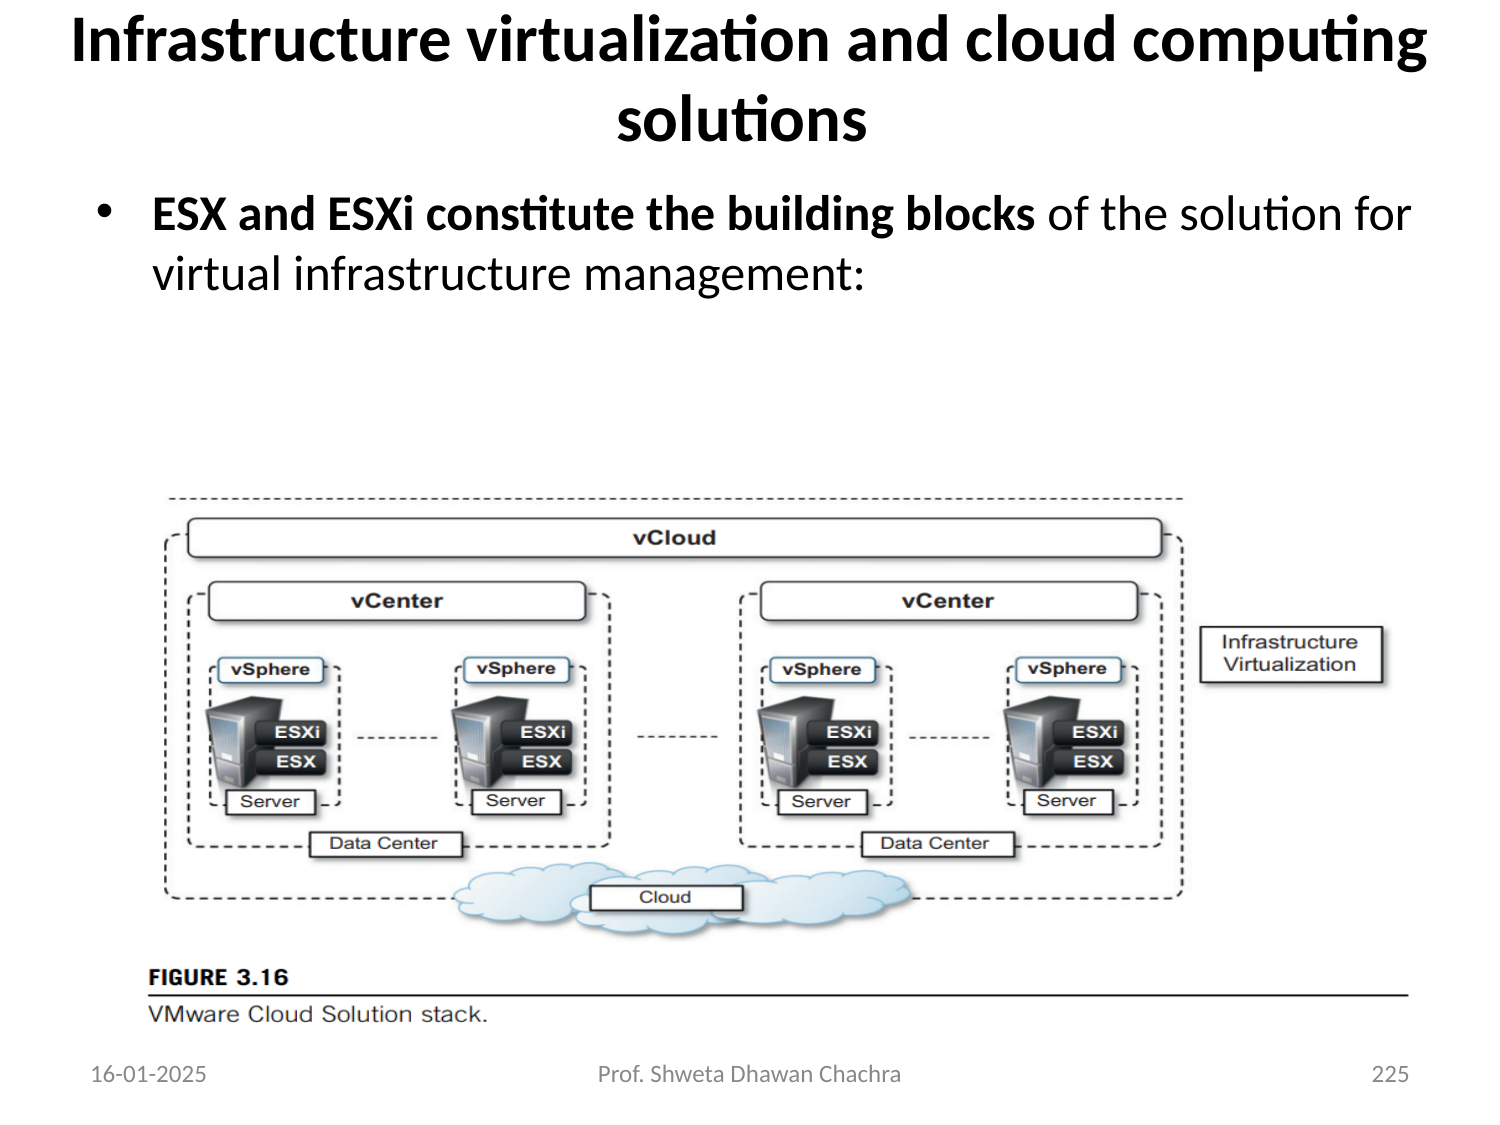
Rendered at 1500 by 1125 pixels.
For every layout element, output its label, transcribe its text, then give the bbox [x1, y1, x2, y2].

footer Prof. Shweta Dhawan Chachra [512, 1044, 988, 1103]
slide_number ‹#› [1074, 1044, 1425, 1103]
picture [100, 491, 1448, 1036]
list ESX and ESXi constitute the building blocks of the solution for virtual infrastructure management: [80, 172, 1431, 916]
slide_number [75, 1042, 425, 1103]
title Infrastructure virtualization and cloud computing solutions [0, 0, 1500, 149]
